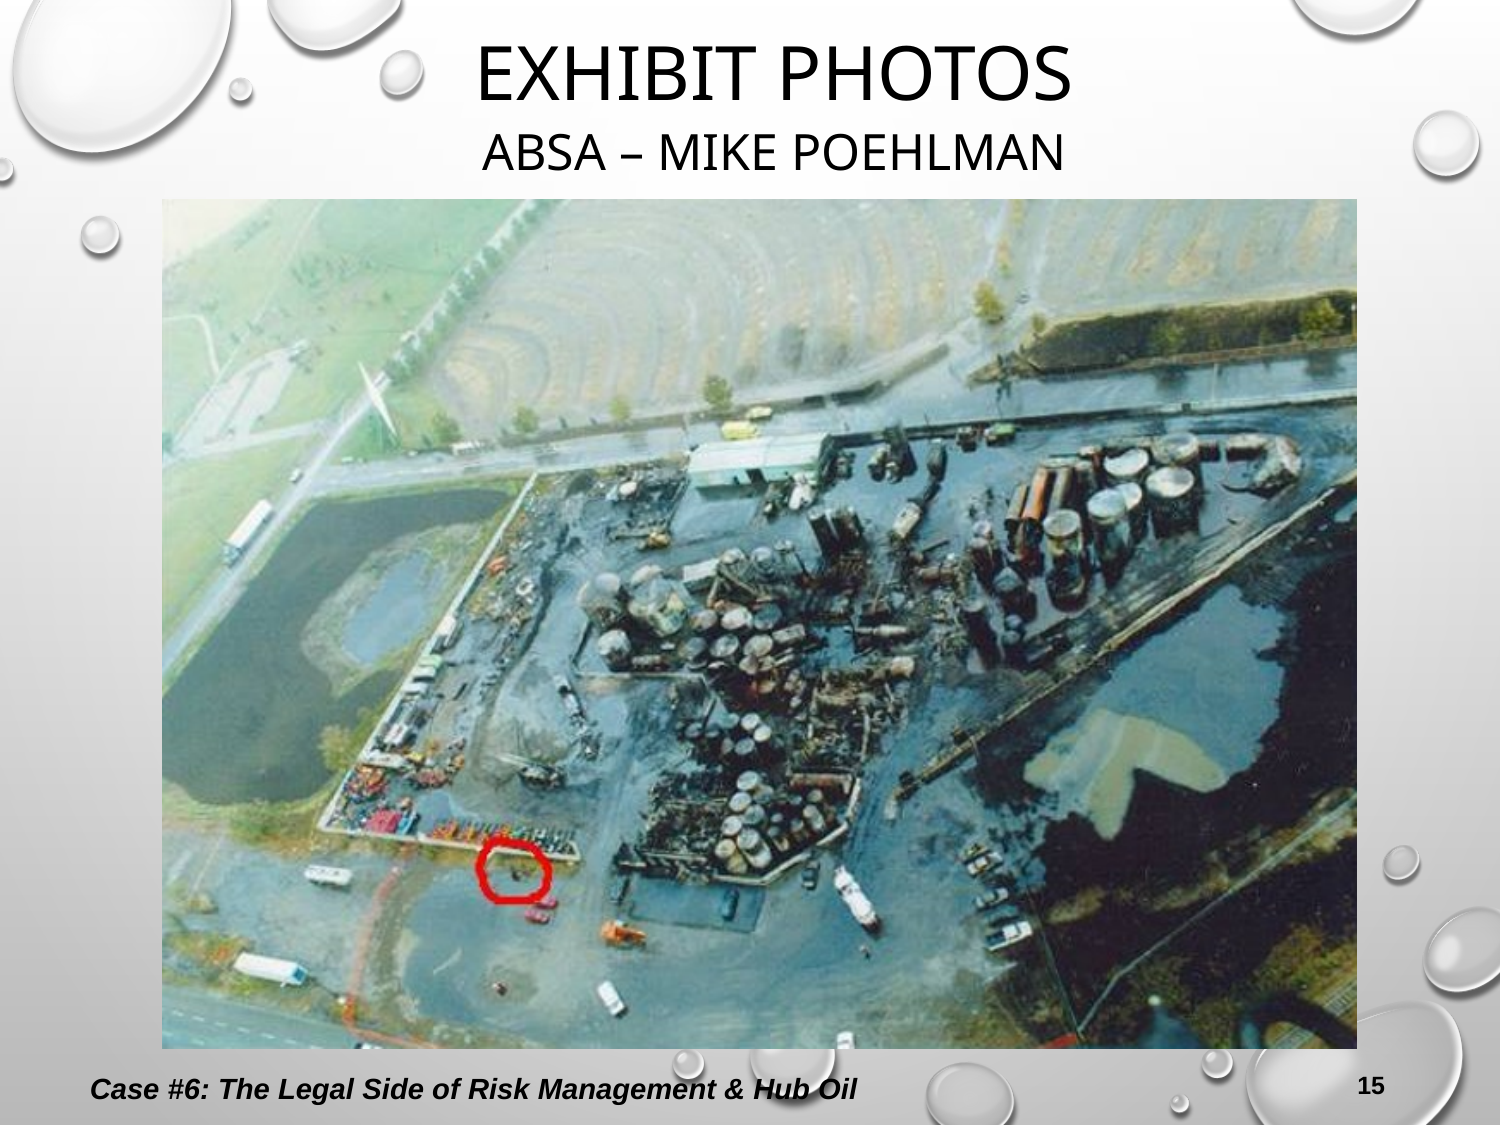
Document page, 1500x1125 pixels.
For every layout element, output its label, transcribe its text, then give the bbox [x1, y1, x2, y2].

text_box Case #6: The Legal Side of Risk Management & Hub Oil [74, 1049, 900, 1125]
picture [0, 0, 1500, 1125]
text_box 15 [1249, 1062, 1400, 1100]
text_box EXHIBIT PHOTOS ABSA – MIKE POEHLMAN [137, 28, 1412, 182]
